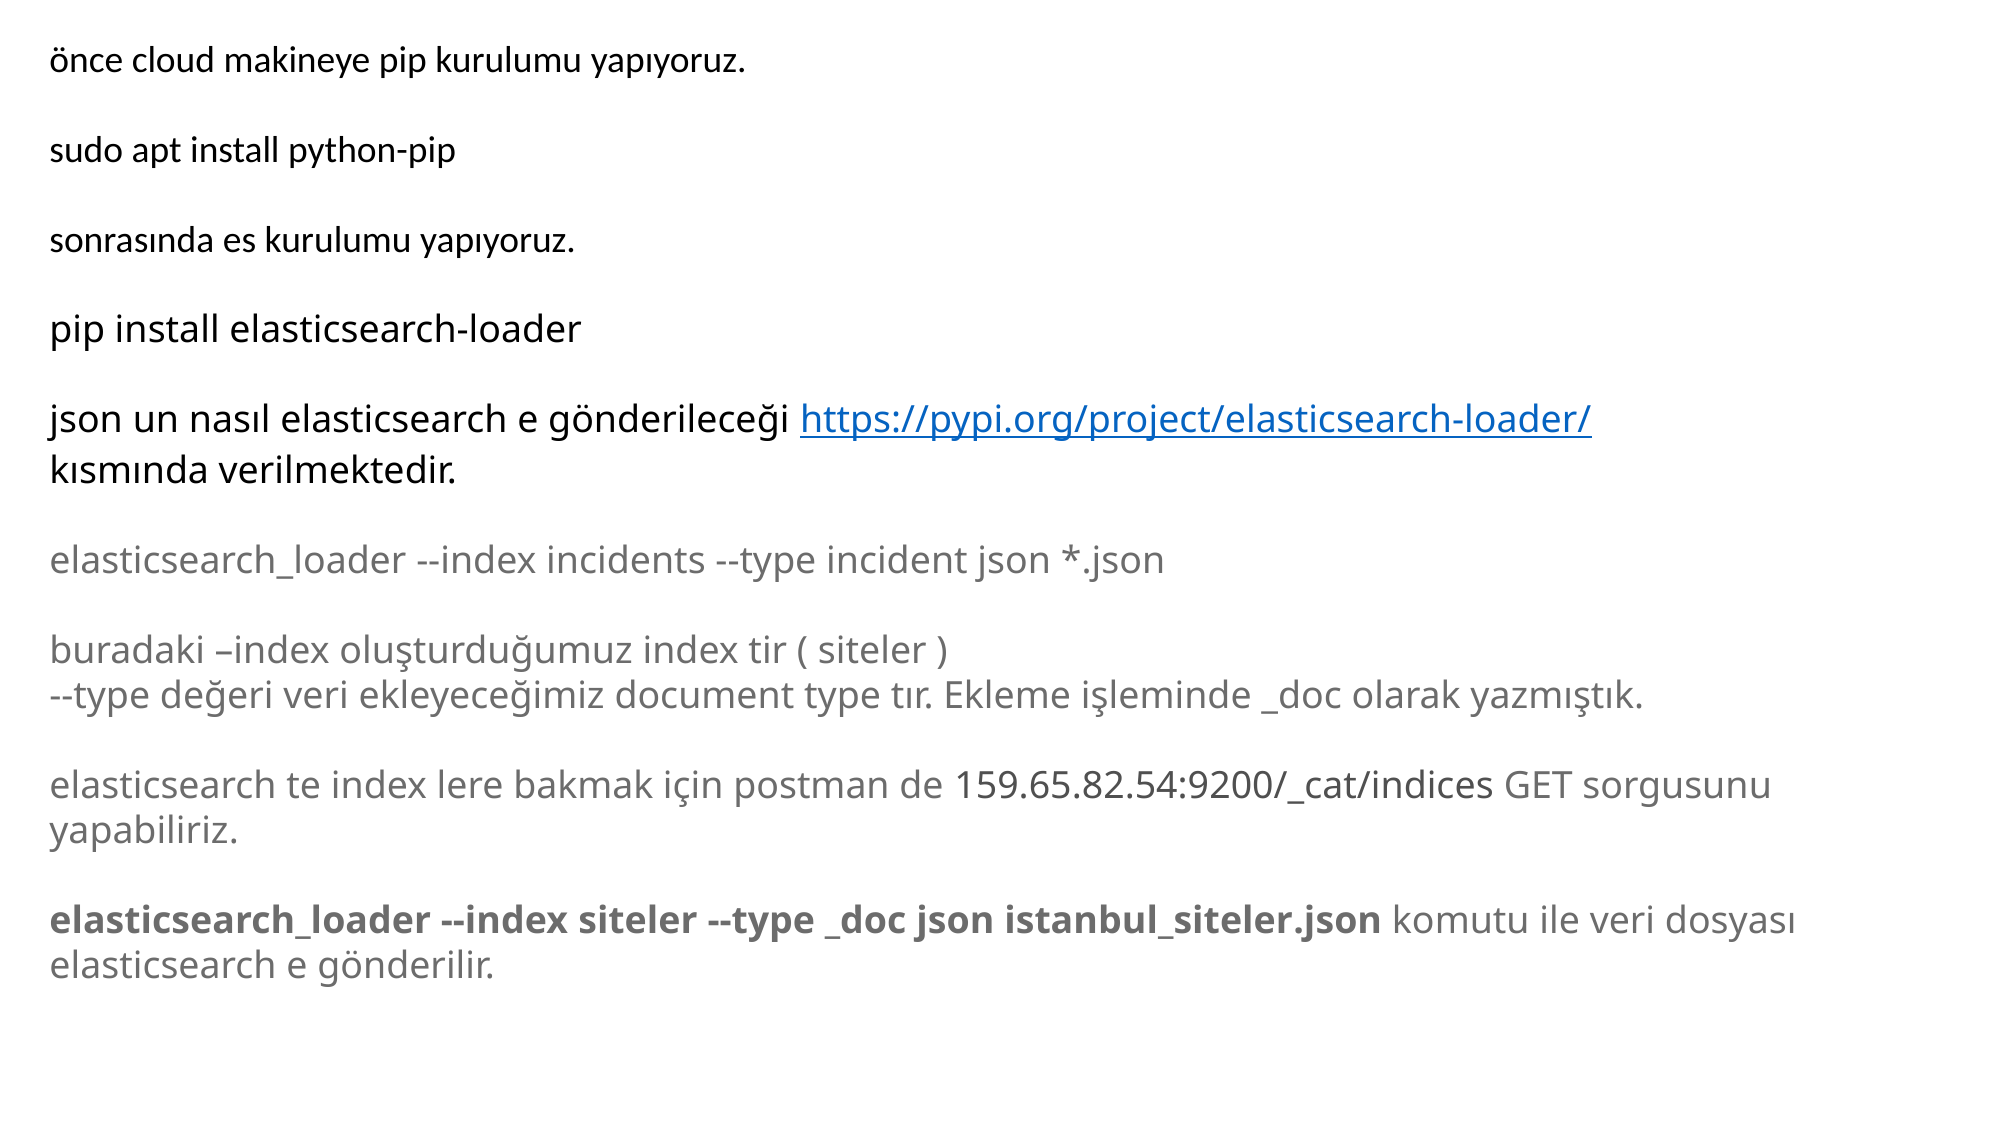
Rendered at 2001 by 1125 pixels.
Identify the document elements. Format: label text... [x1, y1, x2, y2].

text_box önce cloud makineye pip kurulumu yapıyoruz. sudo apt install python-pip sonrasında es kurulumu yapıyoruz. pip install elasticsearch-loader json un nasıl elasticsearch e gönderileceği https://pypi.org/project/elasticsearch-loader/ kısmında verilmektedir. elasticsearch_loader --index incidents --type incident json *.json buradaki –index oluşturduğumuz index tir ( siteler ) --type değeri veri ekleyeceğimiz document type tır. Ekleme işleminde _doc olarak yazmıştık. elasticsearch te index lere bakmak için postman de 159.65.82.54:9200/_cat/indices GET sorgusunu yapabiliriz. elasticsearch_loader --index siteler --type _doc json istanbul_siteler.json komutu ile veri dosyası elasticsearch e gönderilir. [34, 27, 1916, 994]
